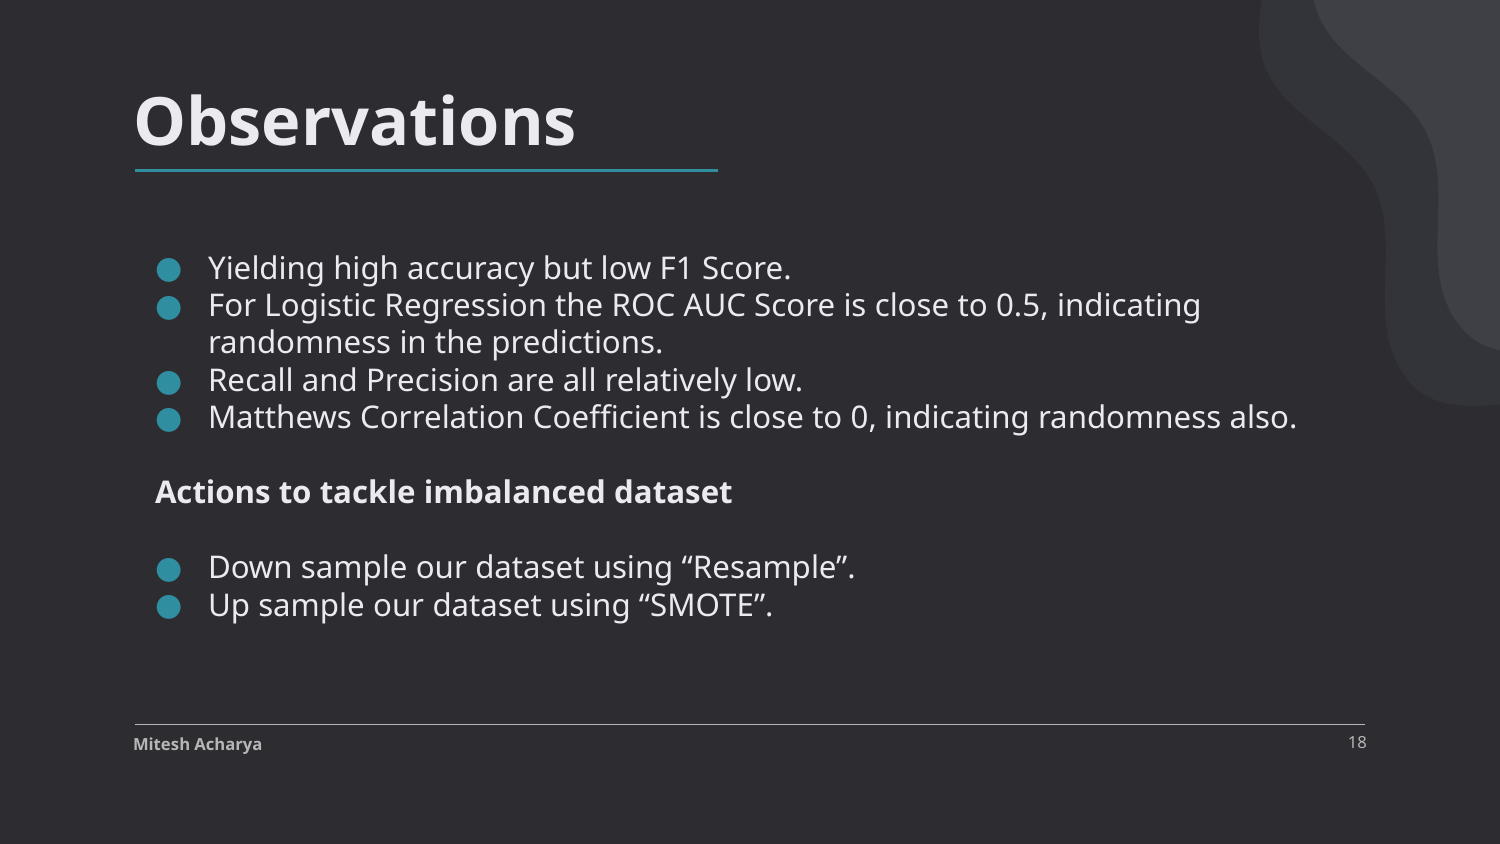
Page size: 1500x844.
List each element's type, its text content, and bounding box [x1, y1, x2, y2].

slide_number 18 [1291, 731, 1382, 756]
list Yielding high accuracy but low F1 Score. For Logistic Regression the ROC AUC Score is close to 0.5, indicating randomness in the predictions. Recall and Precision are all relatively low. Matthews Correlation Coefficient is close to 0, indicating randomness also. Actions to tackle imbalanced dataset Down sample our dataset using “Resample”. Up sample our dataset using “SMOTE”. [118, 232, 1382, 697]
subtitle Mitesh Acharya [118, 731, 435, 756]
title Observations [118, 63, 1351, 161]
